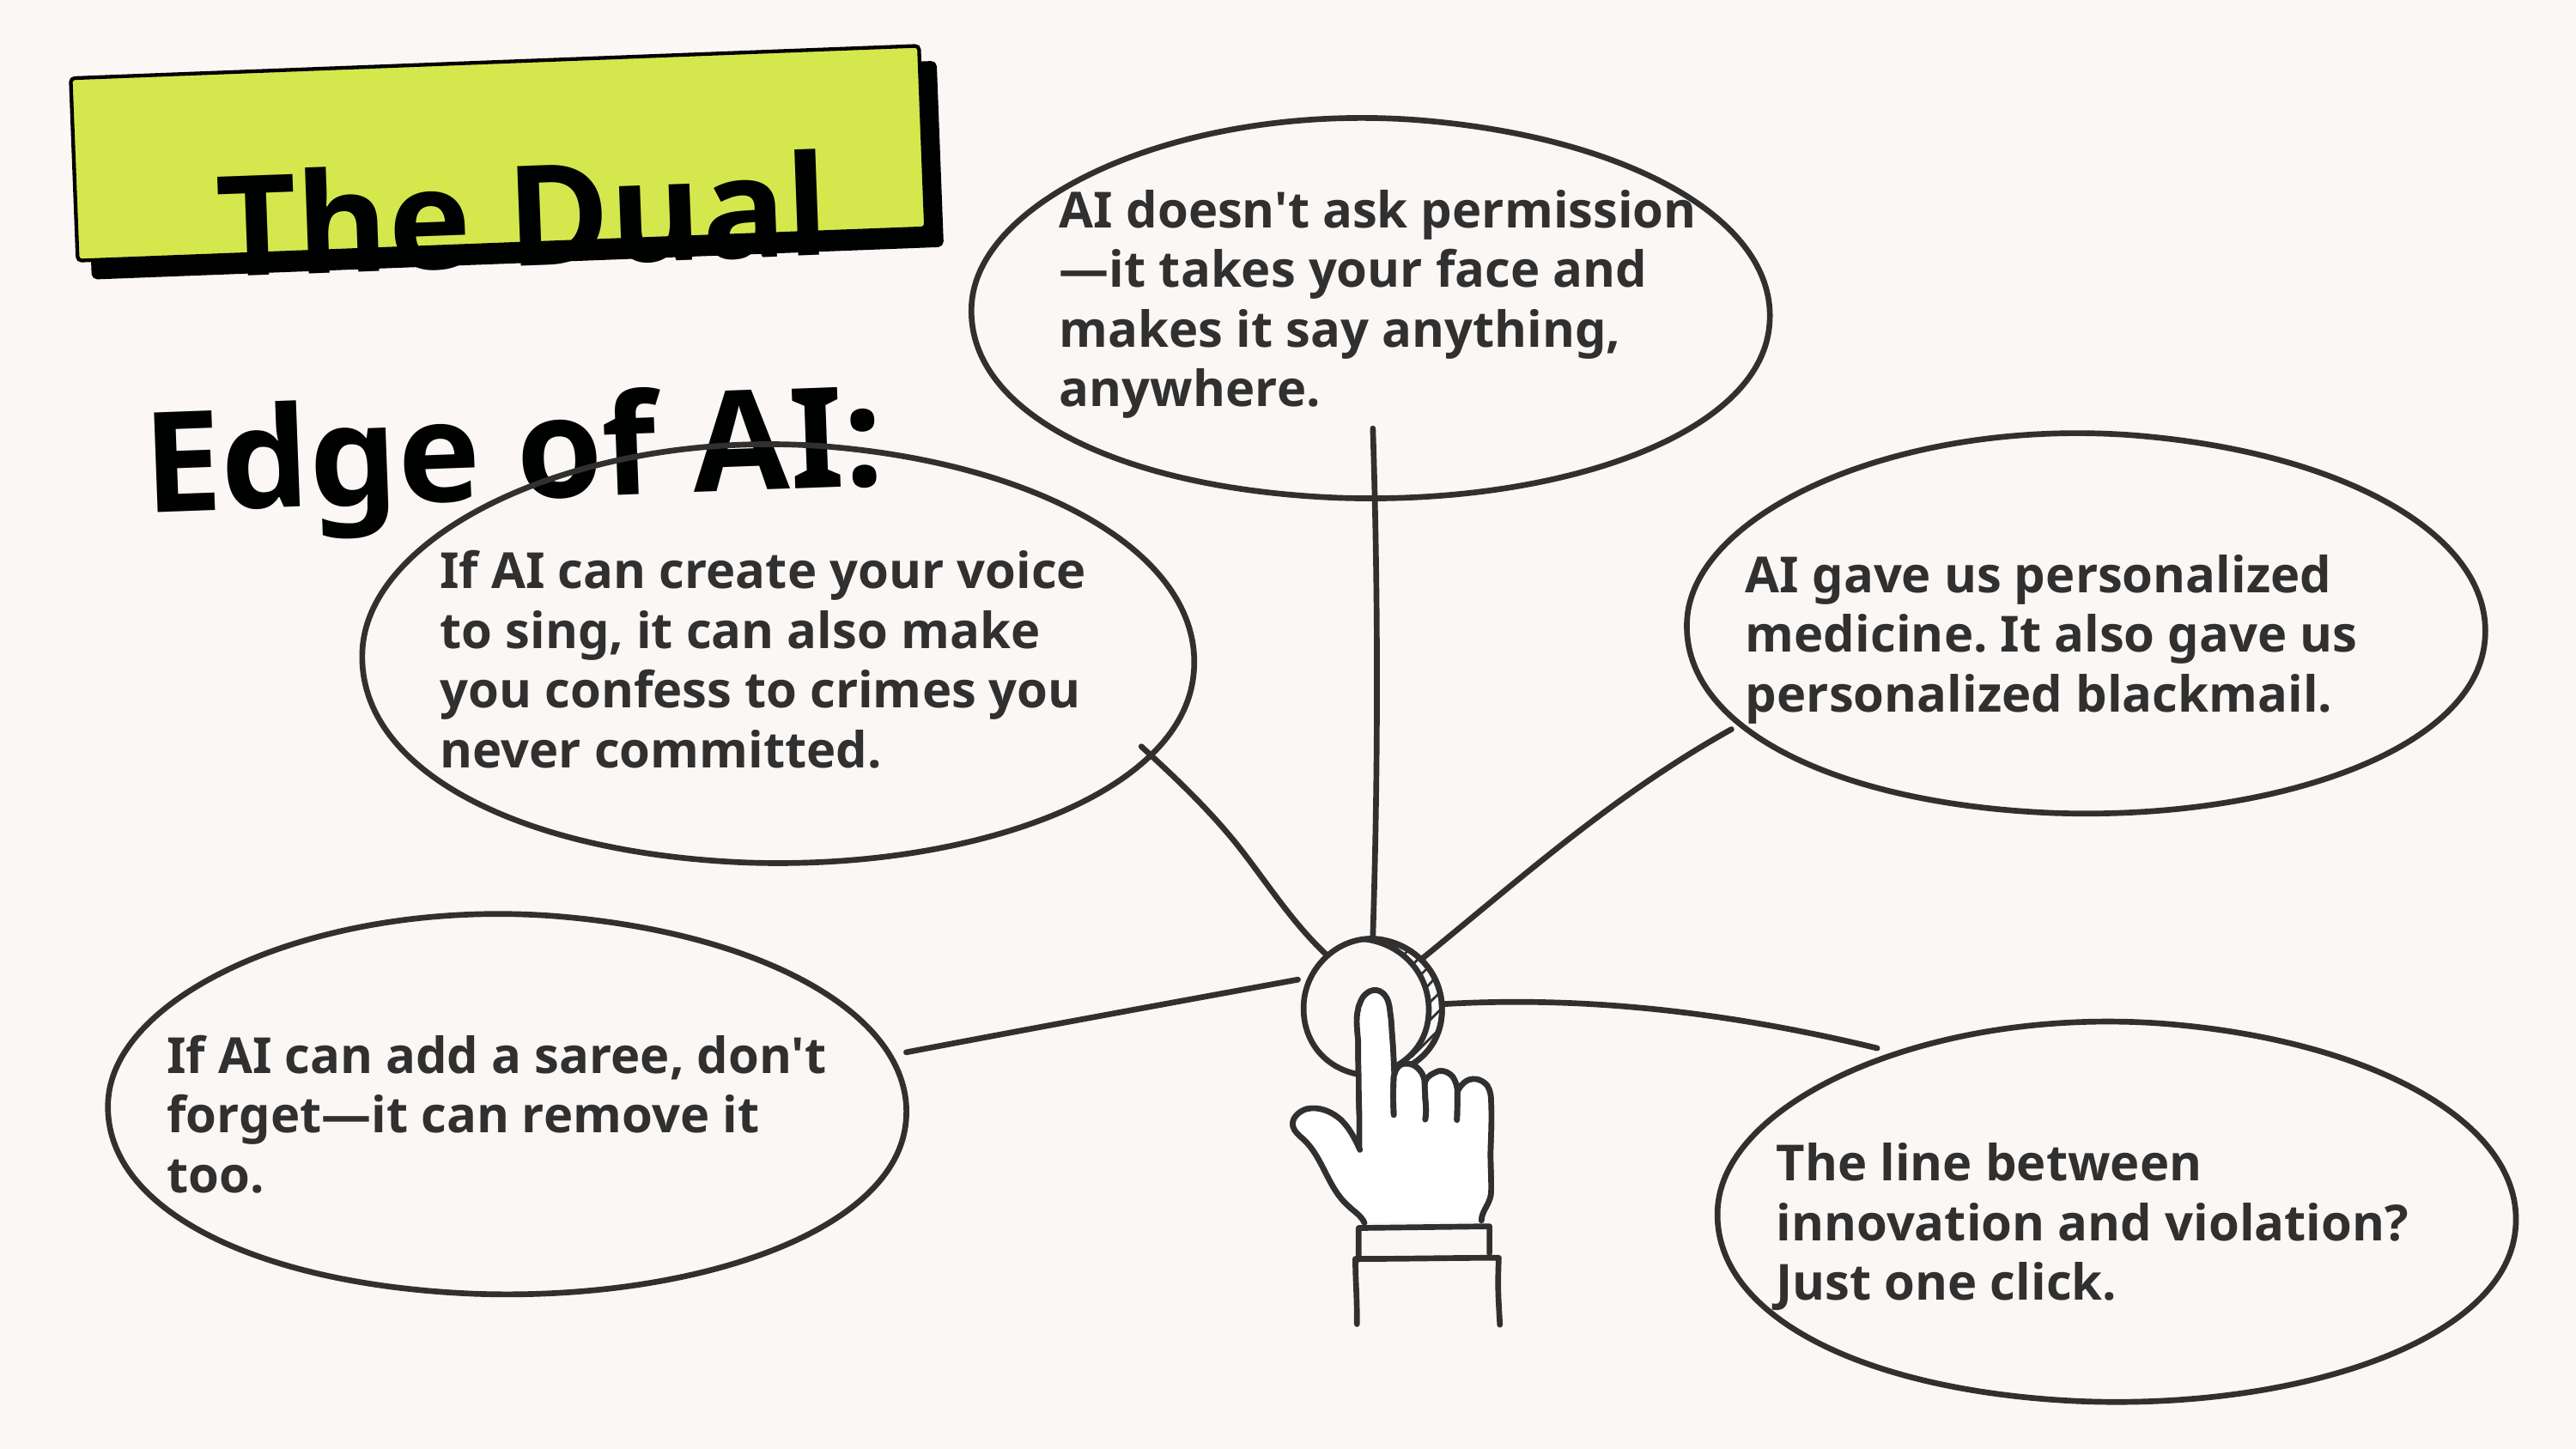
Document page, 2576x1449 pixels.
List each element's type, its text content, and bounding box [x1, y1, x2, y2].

text_box [1083, 118, 1654, 178]
text_box The line between innovation and violation? Just one click. [1776, 1131, 2478, 1311]
text_box [1449, 729, 1732, 939]
text_box [2478, 1135, 2517, 1300]
text_box [1717, 1022, 2474, 1403]
text_box [1732, 232, 1771, 397]
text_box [1302, 933, 1445, 988]
text_box [1504, 1002, 1878, 1049]
text_box [361, 444, 1124, 864]
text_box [73, 46, 923, 246]
text_box [1151, 755, 1307, 932]
text_box AI doesn't ask permission—it takes your face and makes it say anything, anywhere. [1060, 178, 1732, 417]
text_box The Dual Edge of AI: [83, 44, 974, 543]
text_box [2447, 547, 2486, 712]
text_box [1291, 989, 1500, 1325]
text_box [88, 64, 939, 262]
text_box If AI can add a saree, don't forget—it can remove it too. [167, 1023, 868, 1203]
text_box [107, 913, 864, 1294]
text_box [1142, 556, 1194, 764]
text_box [868, 1028, 907, 1194]
text_box [1372, 499, 1377, 932]
text_box [971, 191, 1708, 499]
text_box If AI can create your voice to sing, it can also make you confess to crimes you never committed. [440, 538, 1142, 778]
text_box AI gave us personalized medicine. It also gave us personalized blackmail. [1745, 543, 2447, 722]
text_box [1686, 433, 2443, 814]
